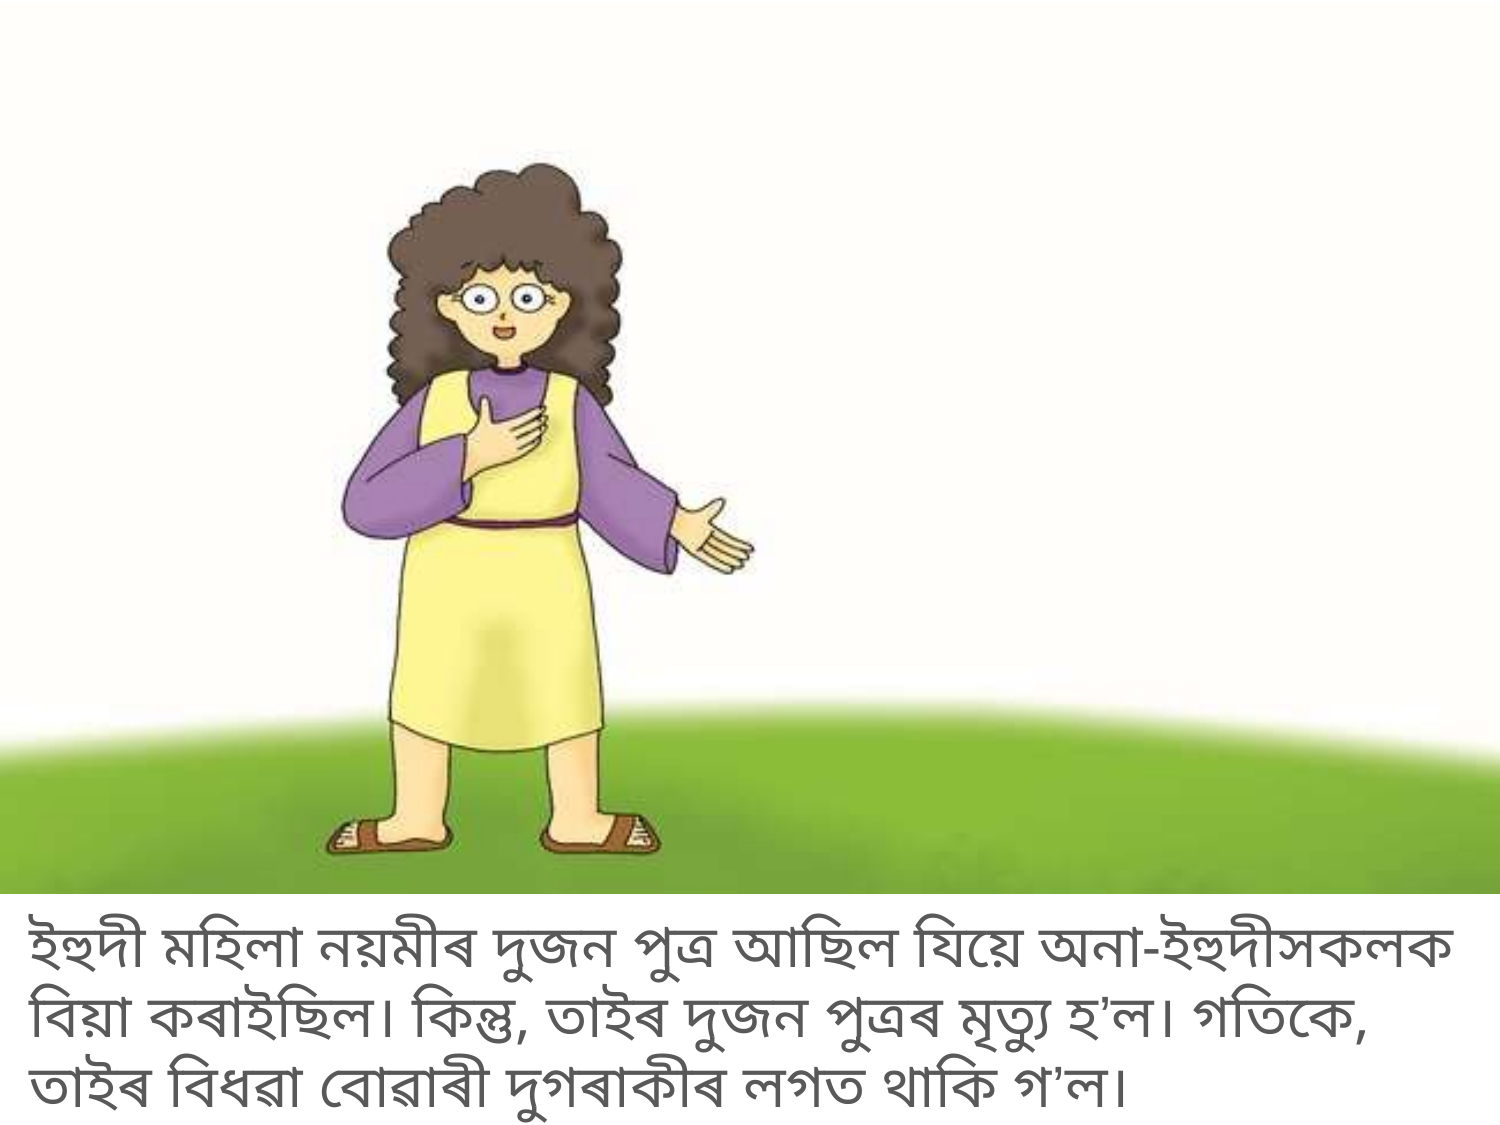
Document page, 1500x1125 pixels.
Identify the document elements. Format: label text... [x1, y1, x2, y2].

text_box ইহুদী মহিলা নয়মীৰ দুজন পুত্ৰ আছিল যিয়ে অনা-ইহুদীসকলক বিয়া কৰাইছিল। কিন্তু, তাইৰ দুজন পুত্ৰৰ মৃত্যু হ’ল। গতিকে, তাইৰ বিধৱা বোৱাৰী দুগৰাকীৰ লগত থাকি গ’ল। [14, 901, 1486, 1125]
picture [0, 1, 1500, 894]
